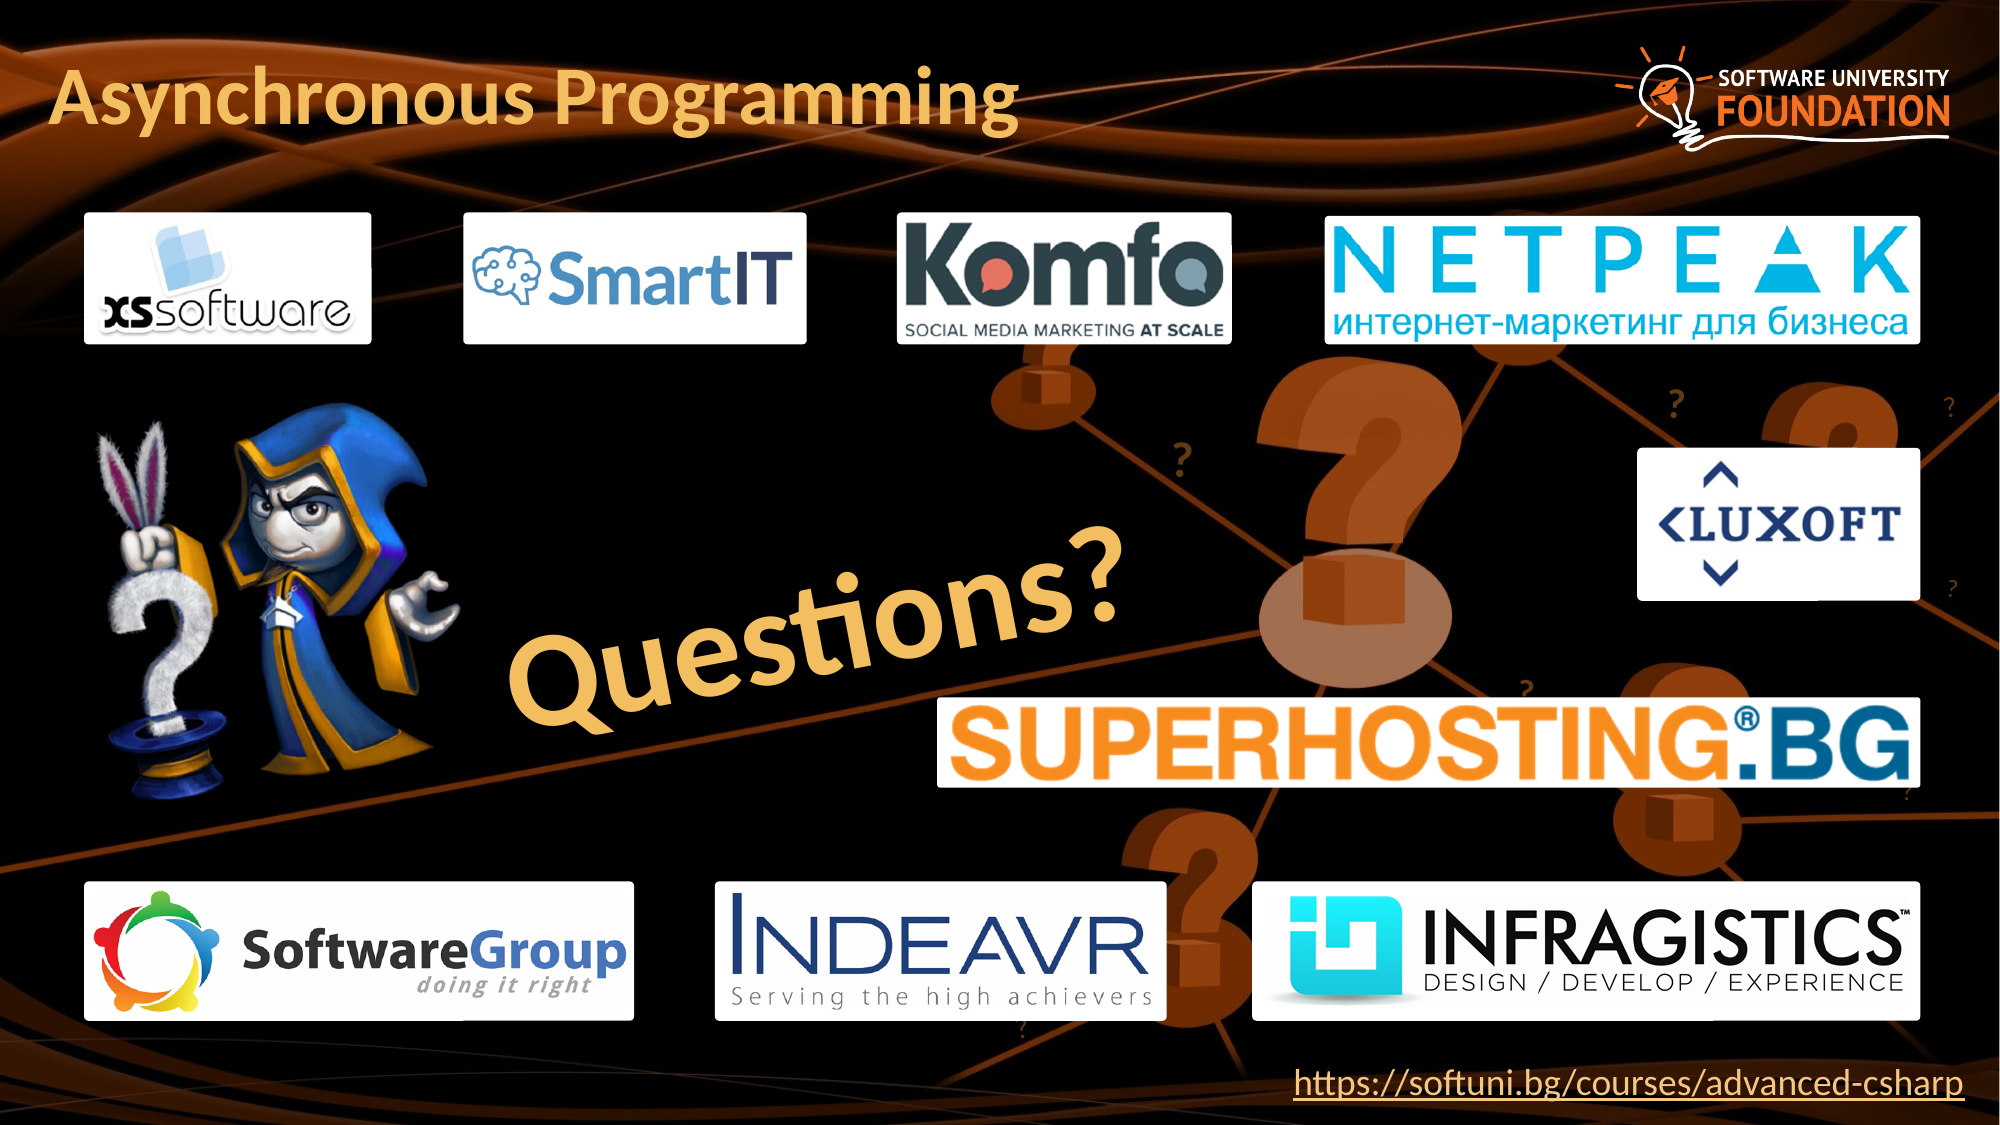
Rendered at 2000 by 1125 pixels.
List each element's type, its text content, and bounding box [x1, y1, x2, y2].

list https://softuni.bg/courses/advanced-csharp [250, 1050, 1971, 1110]
picture [0, 0, 2000, 1125]
title Asynchronous Programming [30, 6, 1602, 189]
